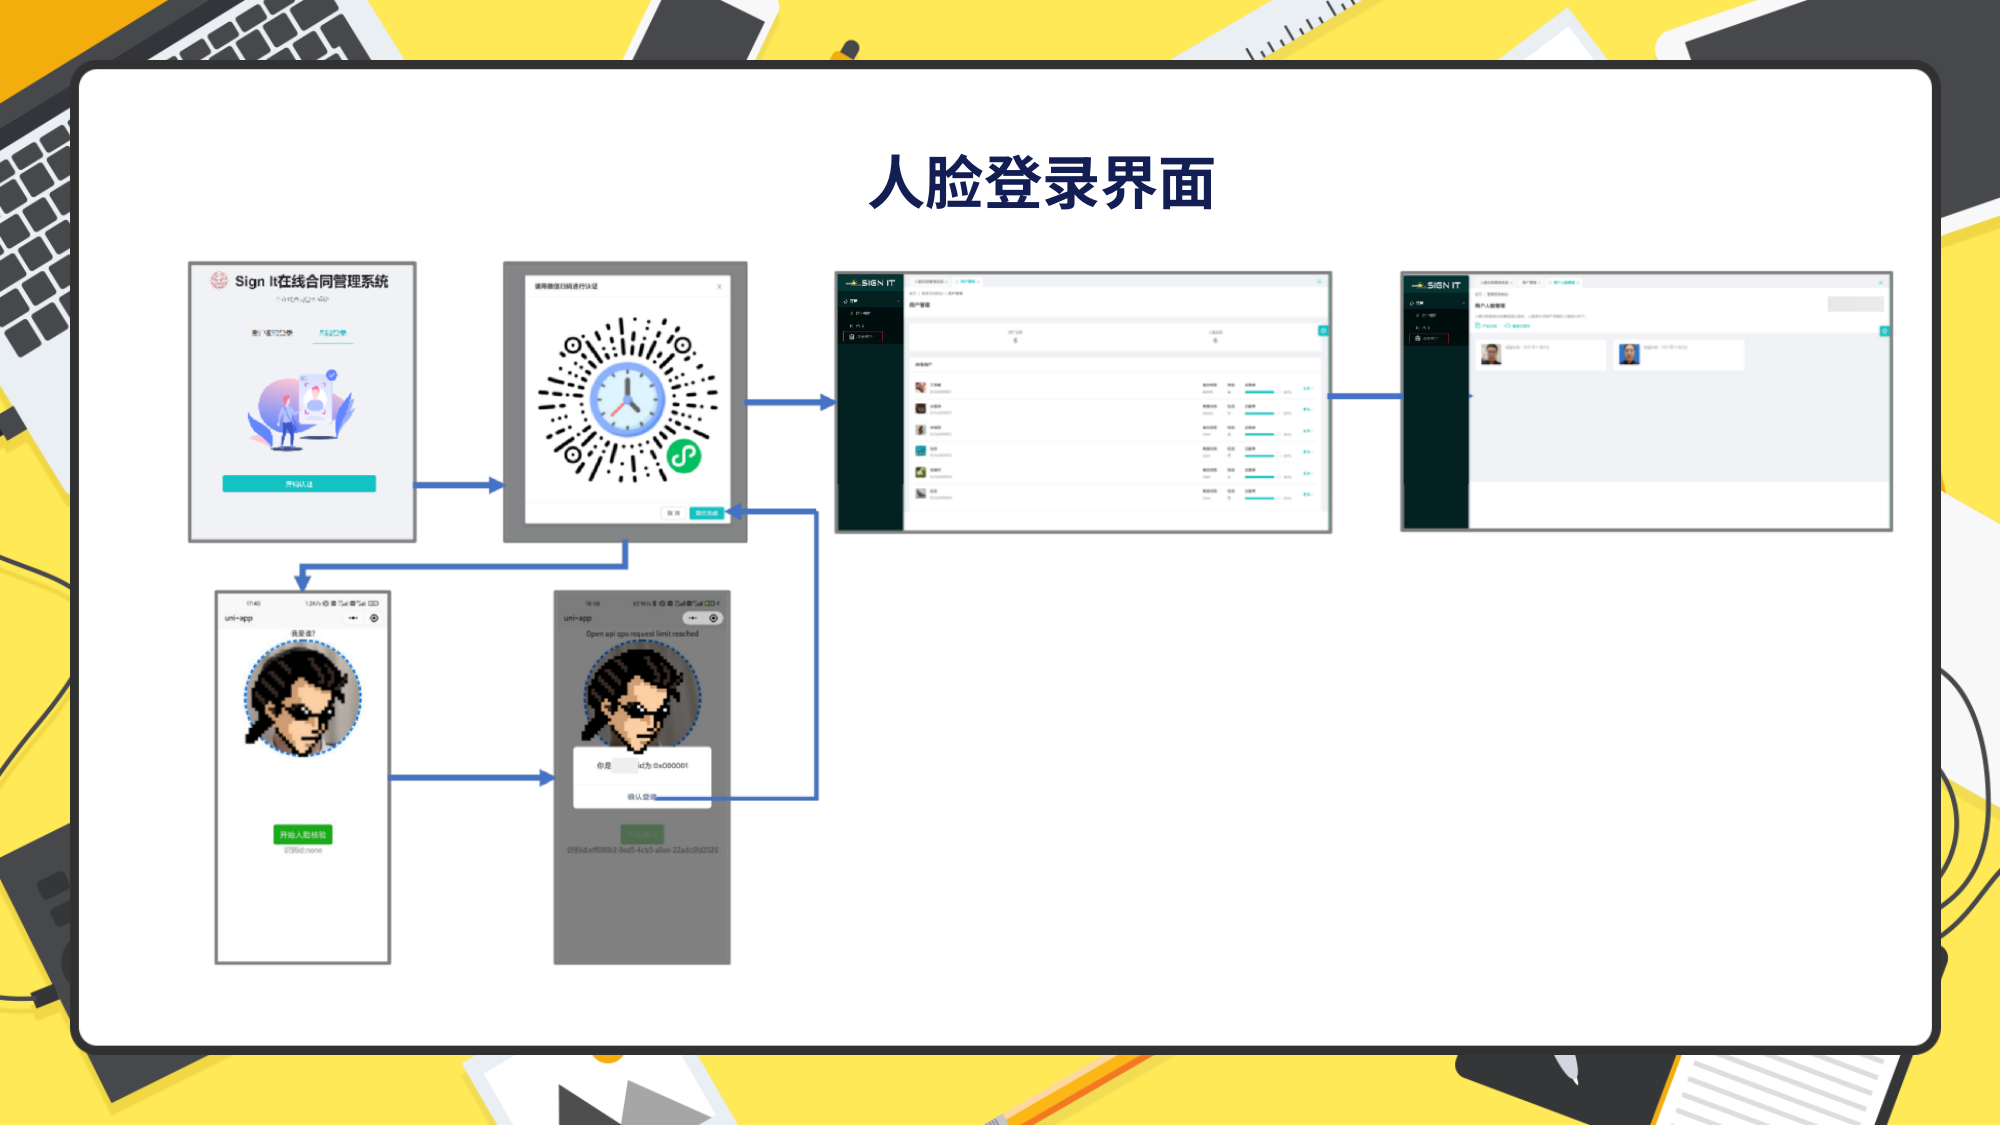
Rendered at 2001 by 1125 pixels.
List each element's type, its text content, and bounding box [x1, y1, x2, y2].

text_box 人脸登录界面 [817, 131, 1268, 224]
picture [0, 0, 2000, 1125]
